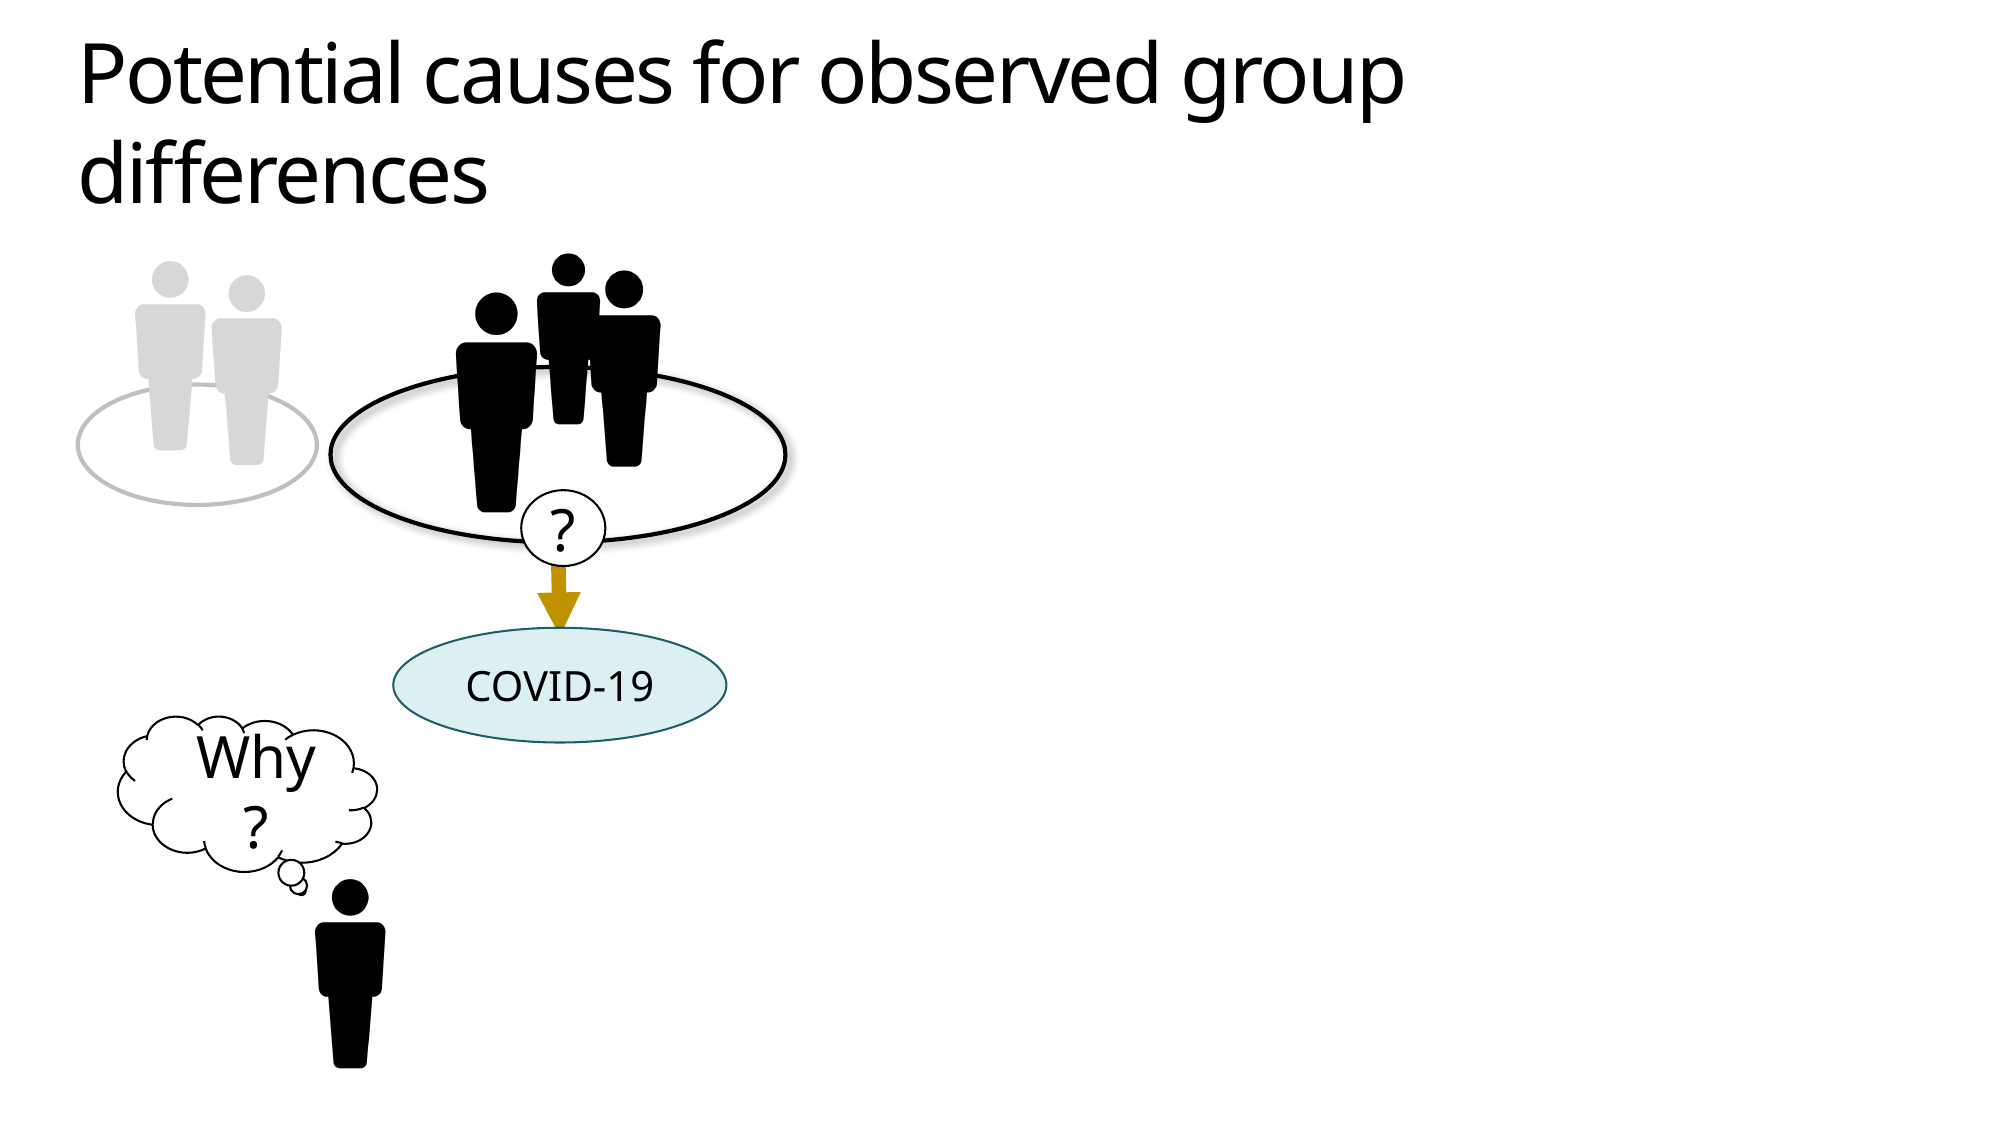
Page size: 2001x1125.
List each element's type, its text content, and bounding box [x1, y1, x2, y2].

picture [307, 871, 394, 1076]
text_box COVID-19 [392, 626, 728, 744]
text_box ? [523, 543, 604, 568]
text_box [557, 550, 561, 637]
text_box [77, 253, 318, 506]
text_box Why? [116, 715, 379, 897]
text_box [330, 245, 786, 543]
text_box Potential causes for observed group differences [62, 0, 1770, 242]
